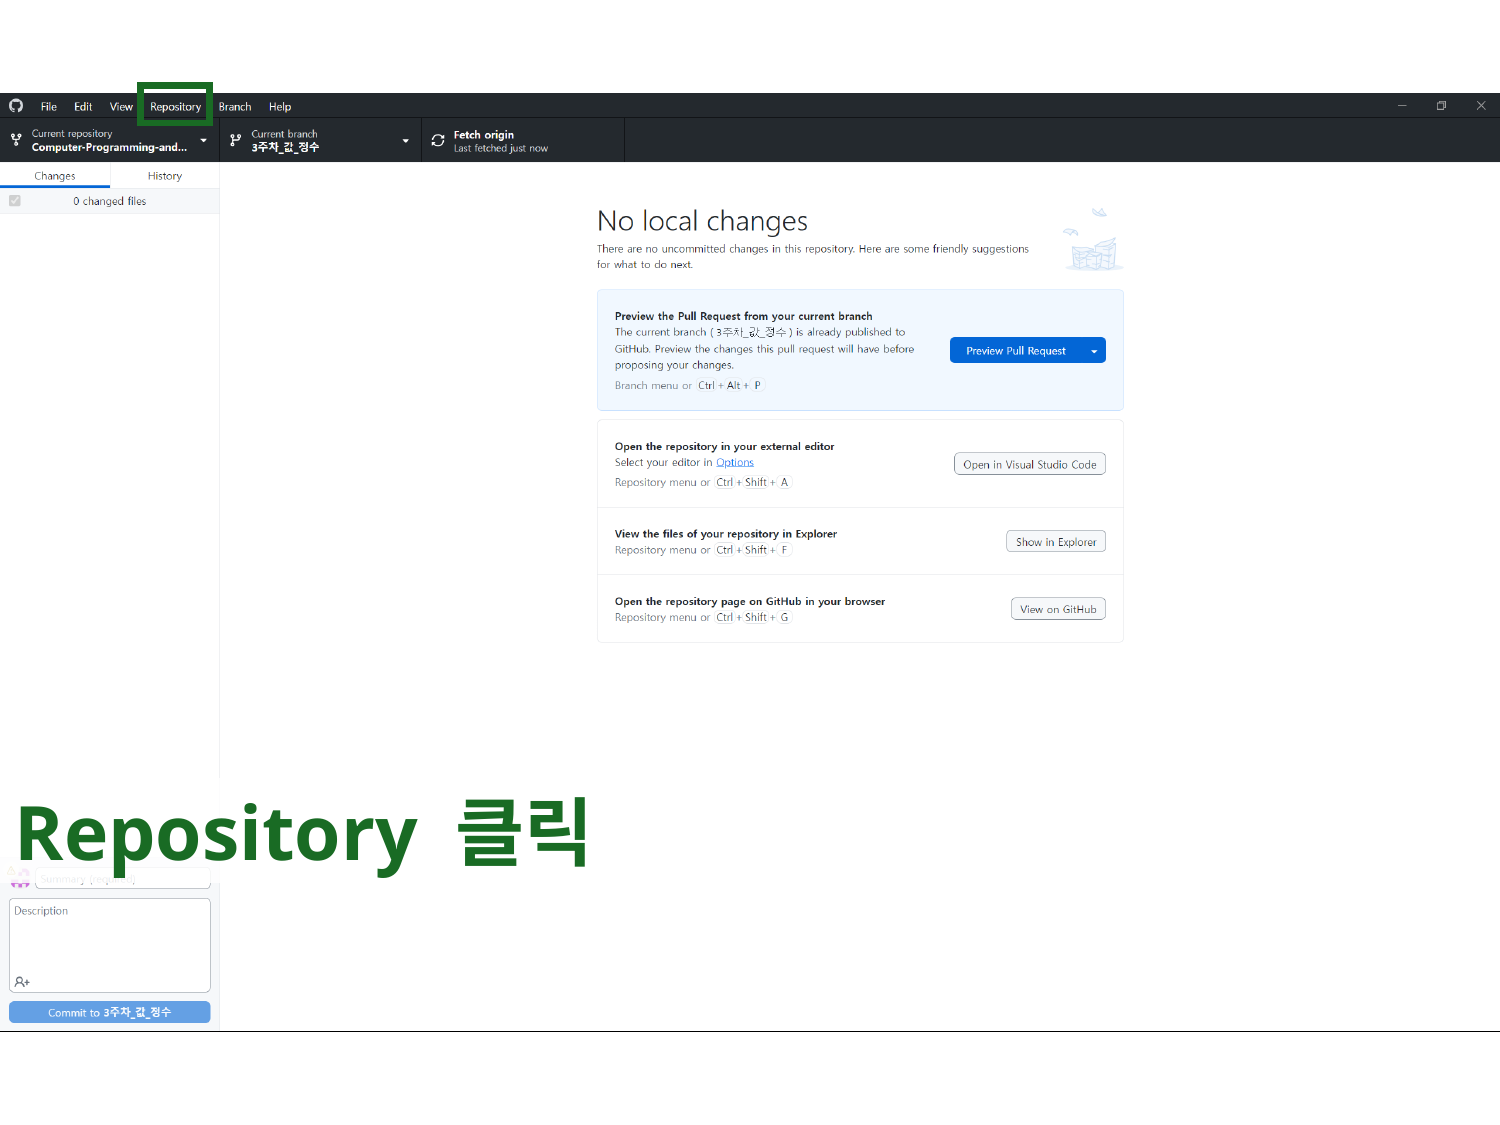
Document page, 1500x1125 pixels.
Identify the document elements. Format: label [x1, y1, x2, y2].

picture [0, 93, 1500, 1032]
text_box [139, 84, 211, 93]
